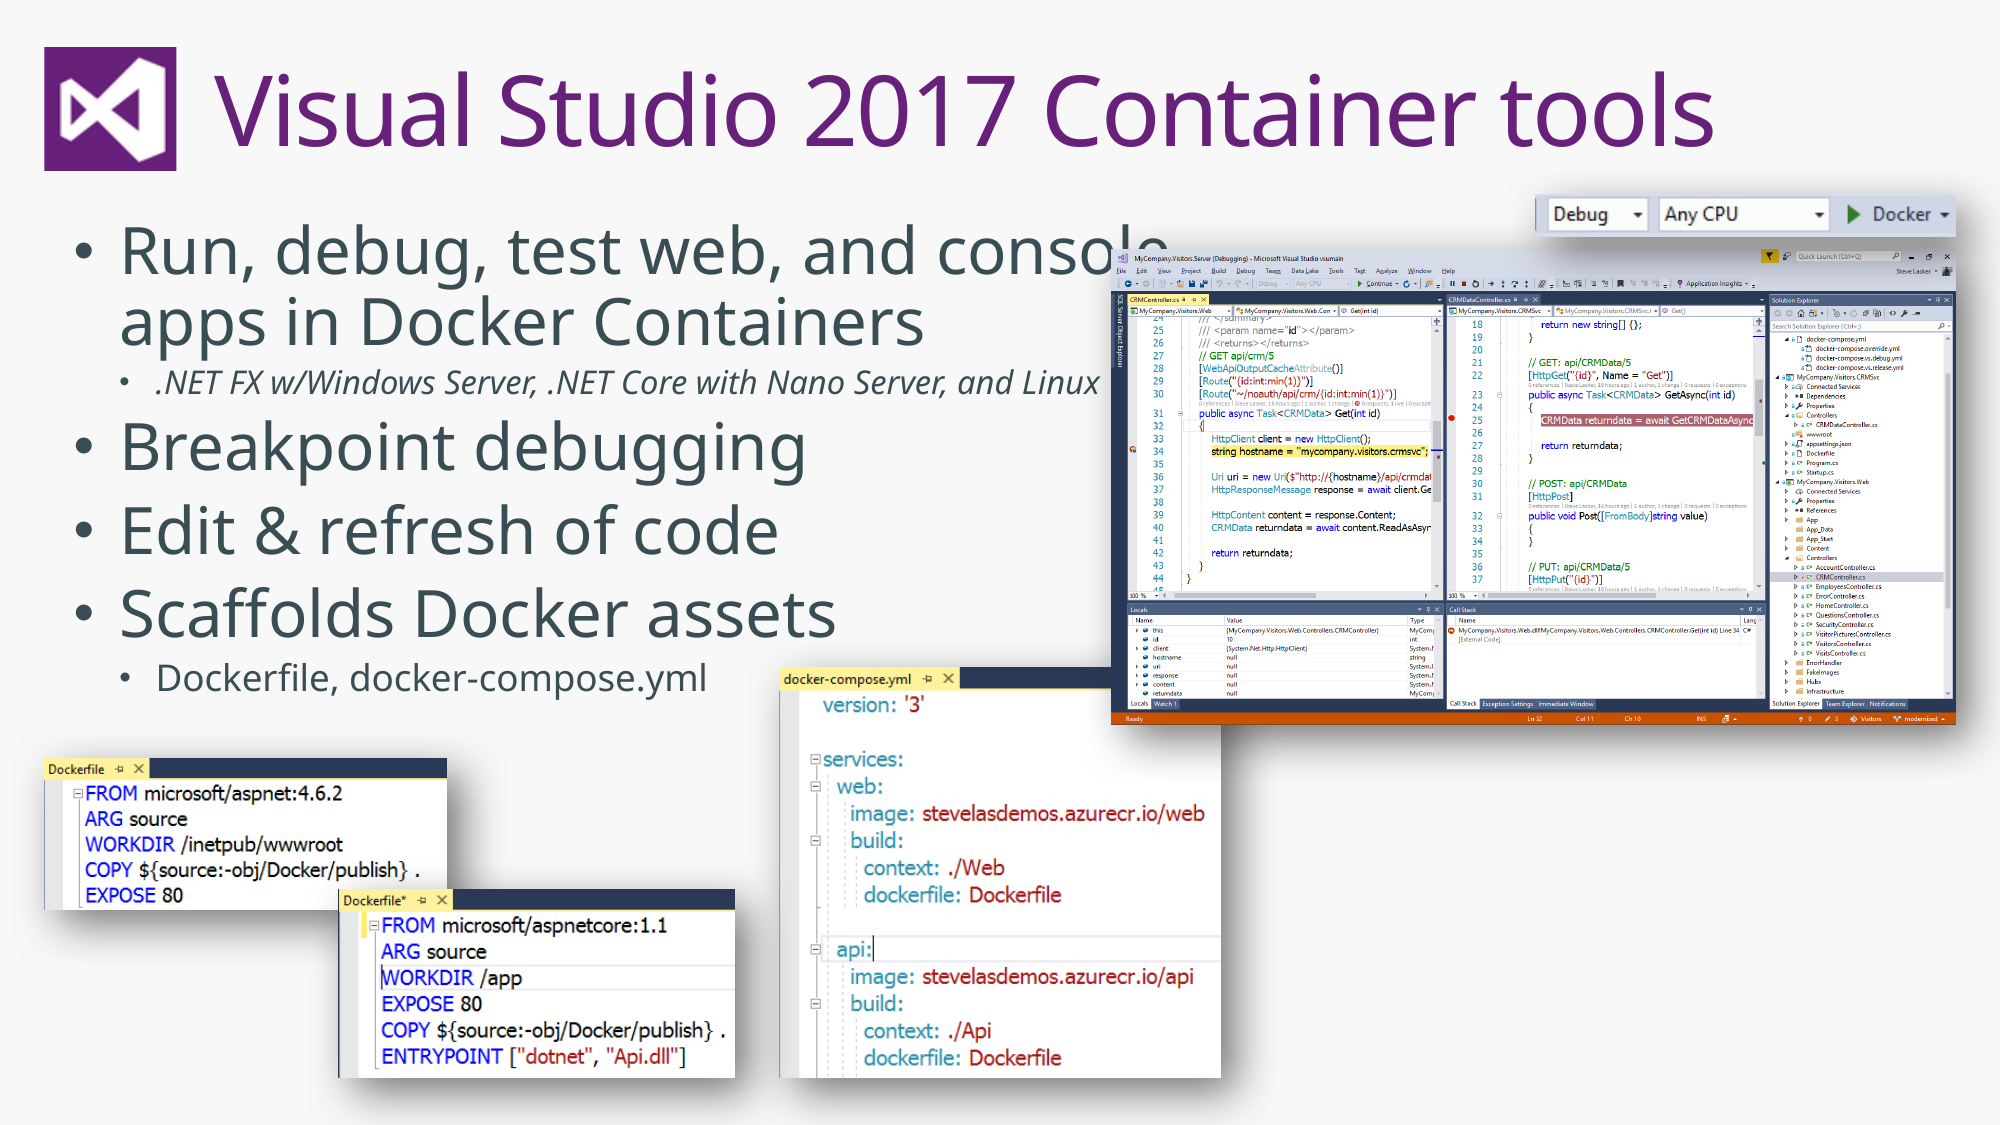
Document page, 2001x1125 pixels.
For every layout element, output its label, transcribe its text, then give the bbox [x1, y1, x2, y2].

picture [43, 758, 735, 1078]
picture [1535, 194, 1956, 238]
picture [779, 249, 1956, 1078]
picture [44, 47, 177, 171]
text_box Visual Studio 2017 Container tools [191, 47, 1893, 196]
